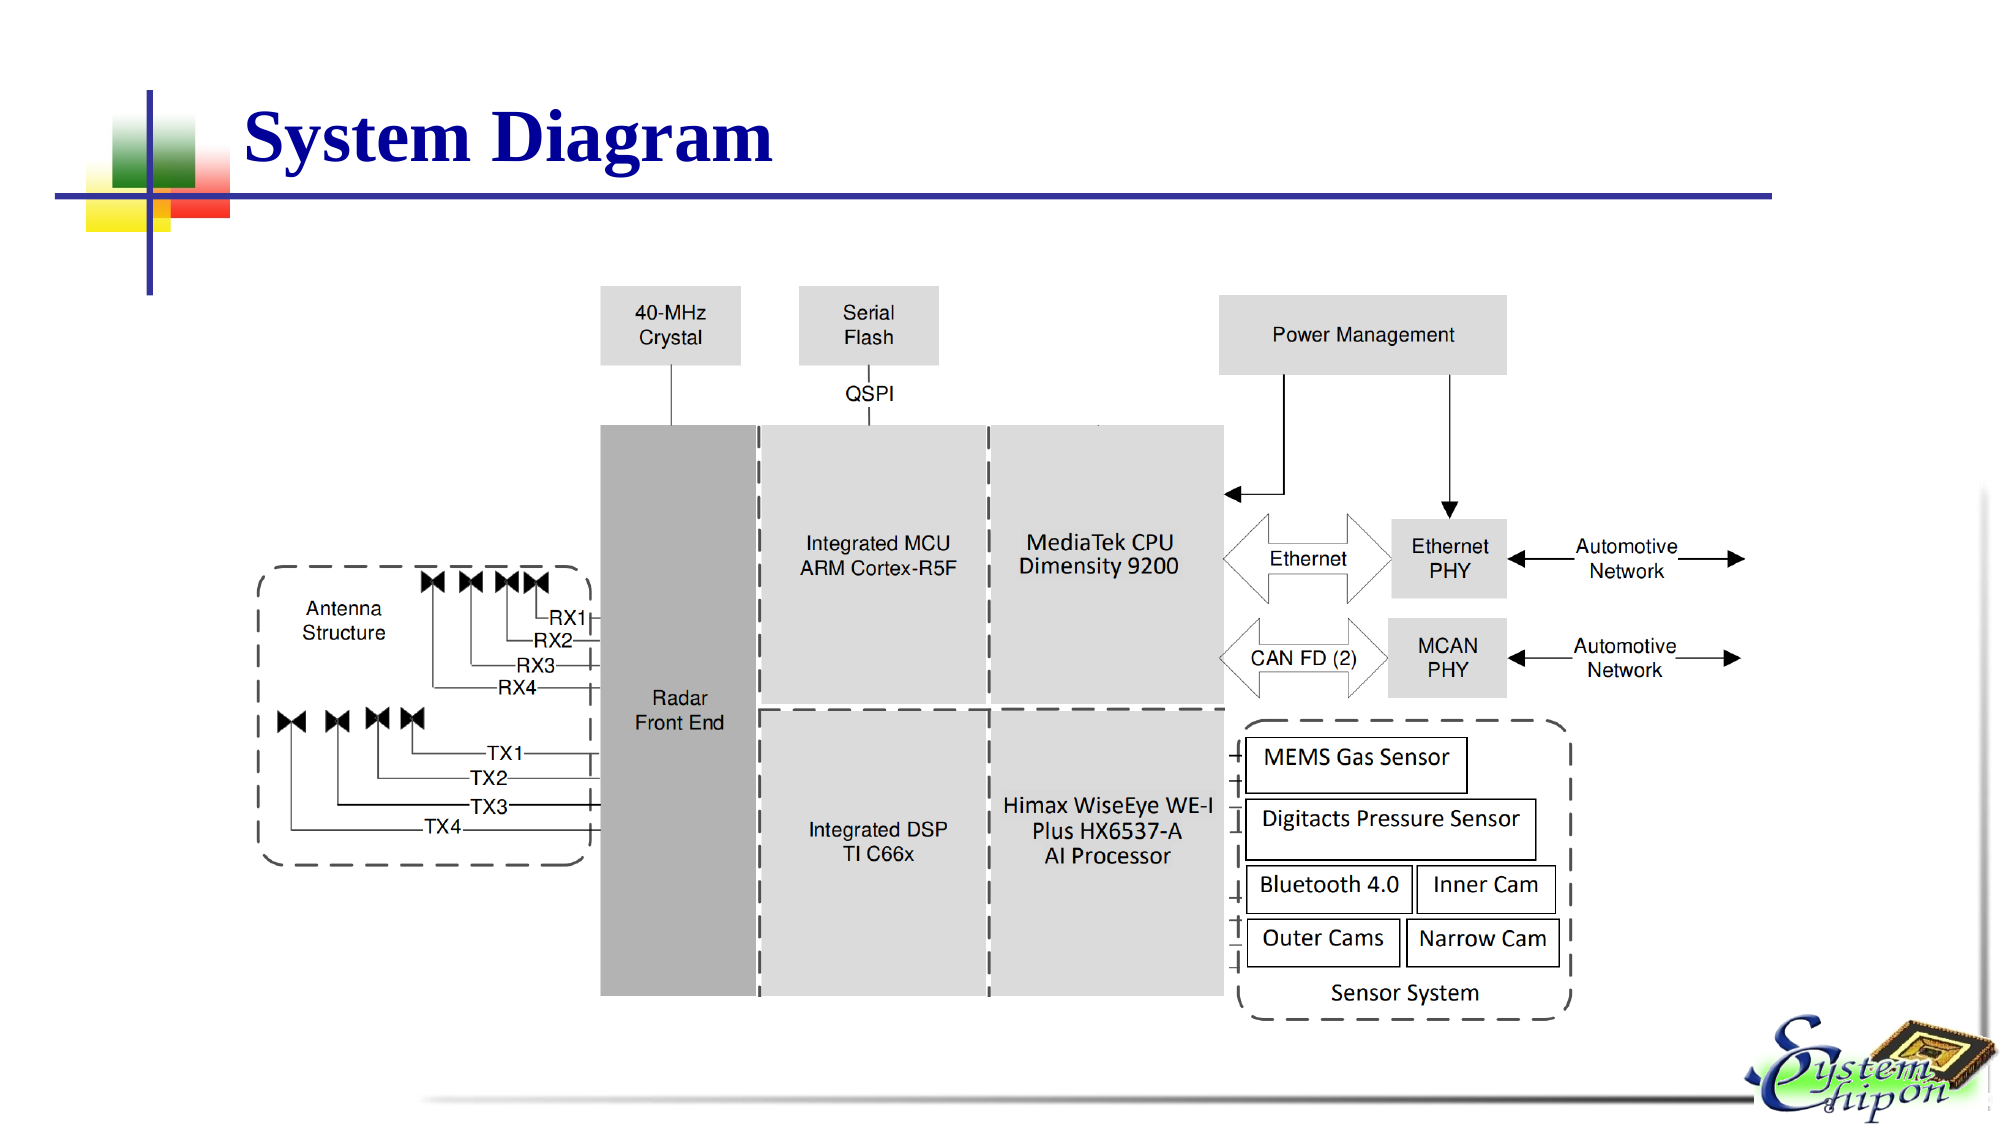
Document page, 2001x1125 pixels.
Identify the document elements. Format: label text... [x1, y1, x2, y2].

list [247, 280, 1755, 1028]
picture [409, 1093, 1433, 1106]
slide_number 8 [1433, 1049, 1851, 1125]
picture [86, 200, 146, 232]
title System Diagram [228, 54, 1850, 209]
picture [1740, 479, 2000, 1125]
picture [86, 113, 146, 193]
picture [153, 200, 230, 232]
picture [153, 113, 228, 193]
